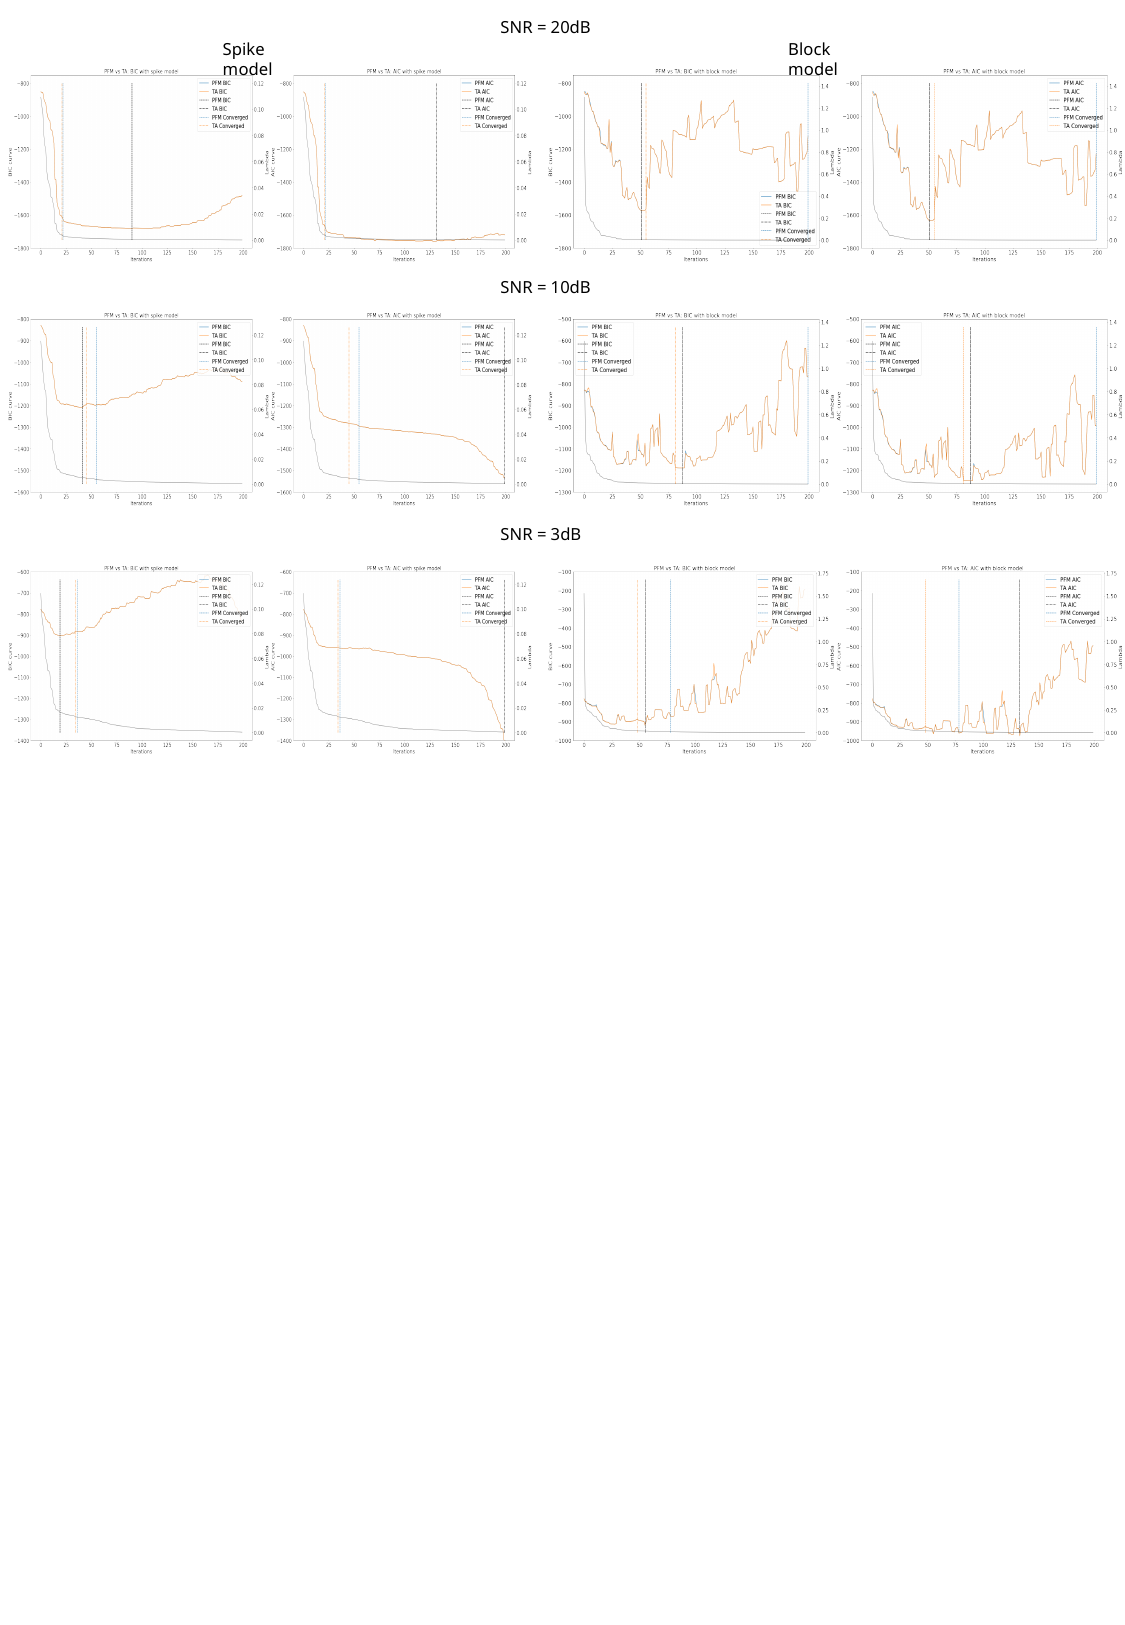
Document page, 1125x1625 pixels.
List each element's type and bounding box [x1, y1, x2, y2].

text_box [7, 9, 1124, 756]
